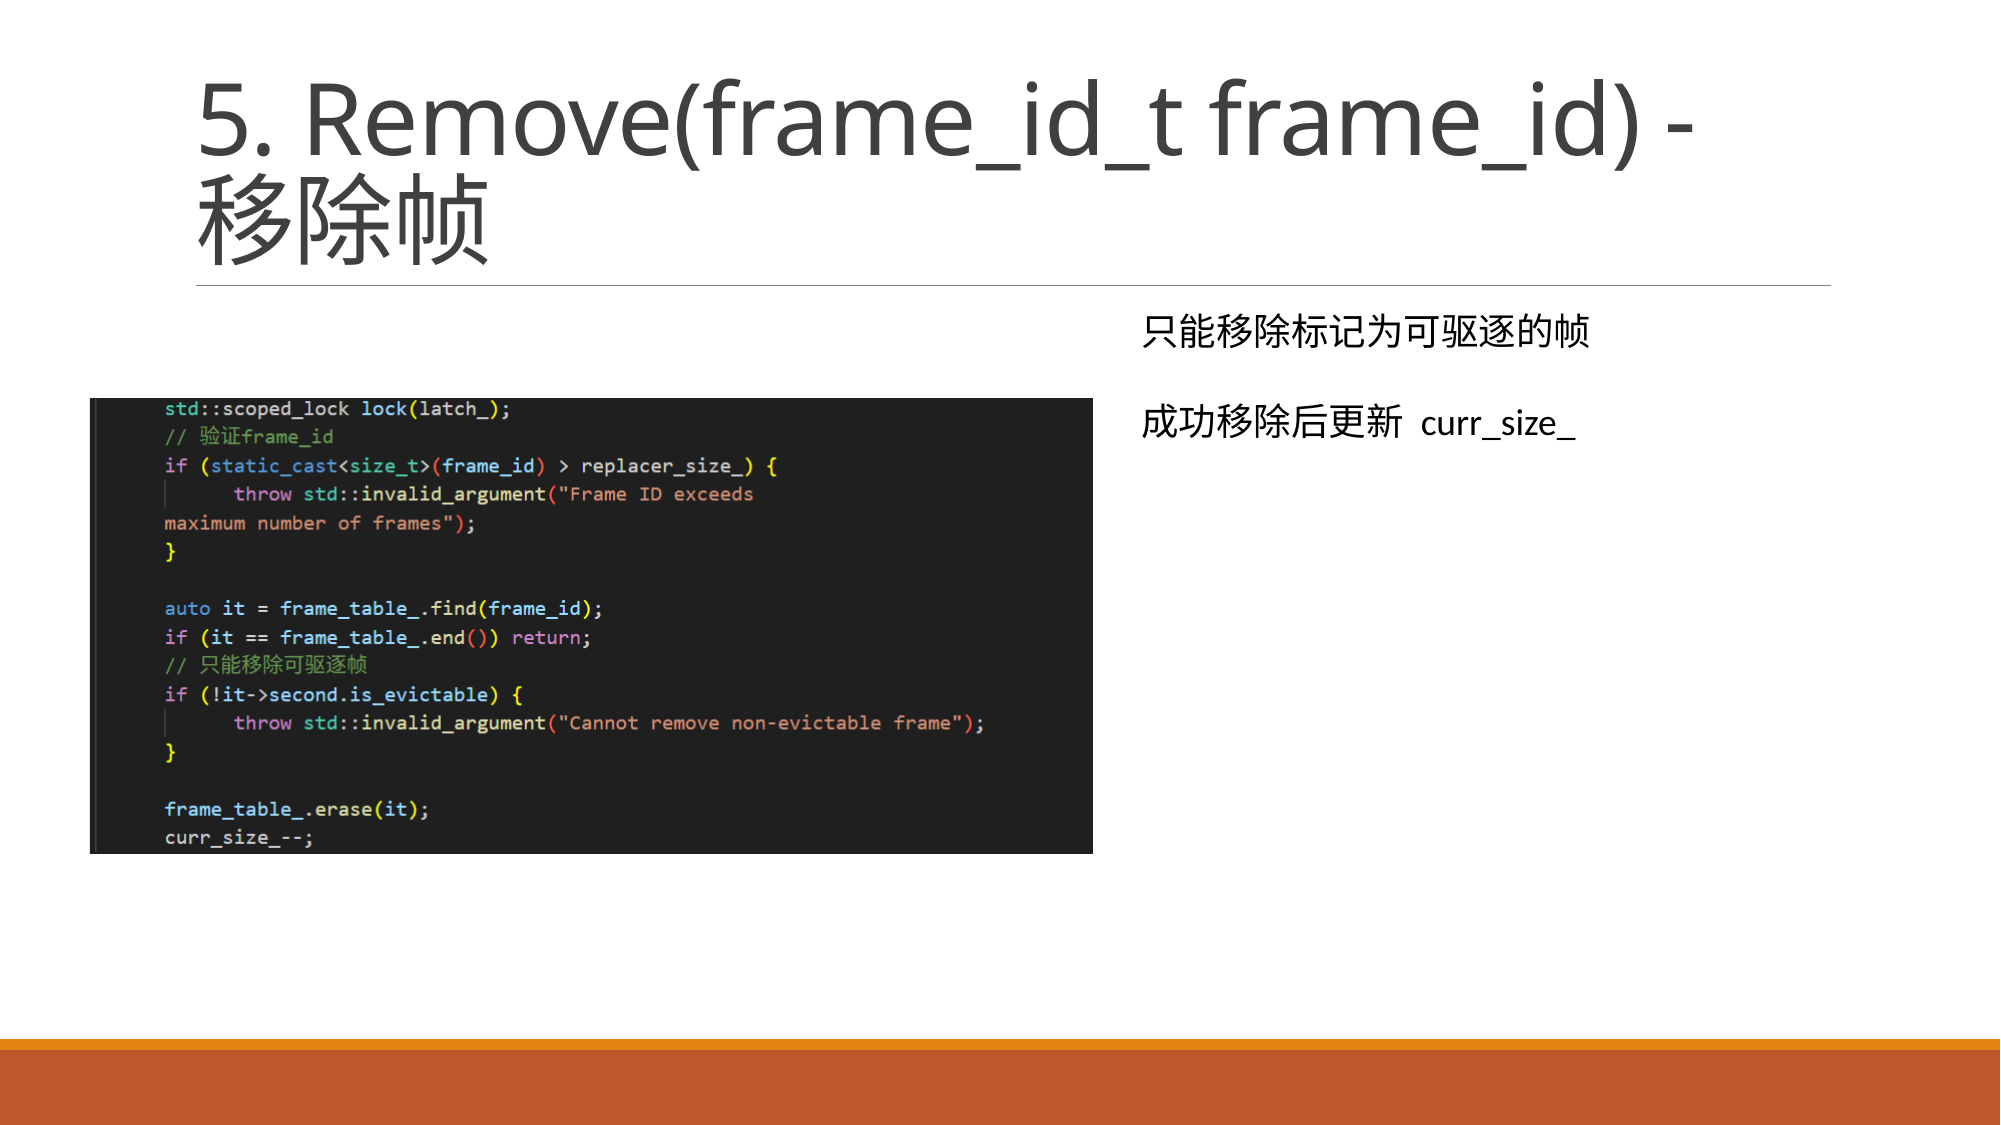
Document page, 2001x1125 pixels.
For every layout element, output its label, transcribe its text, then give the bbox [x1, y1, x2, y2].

title 5. Remove(frame_id_t frame_id) - 移除帧 [180, 47, 1830, 285]
text_box 只能移除标记为可驱逐的帧 成功移除后更新 curr_size_ [1126, 300, 1793, 495]
picture [89, 398, 1094, 855]
